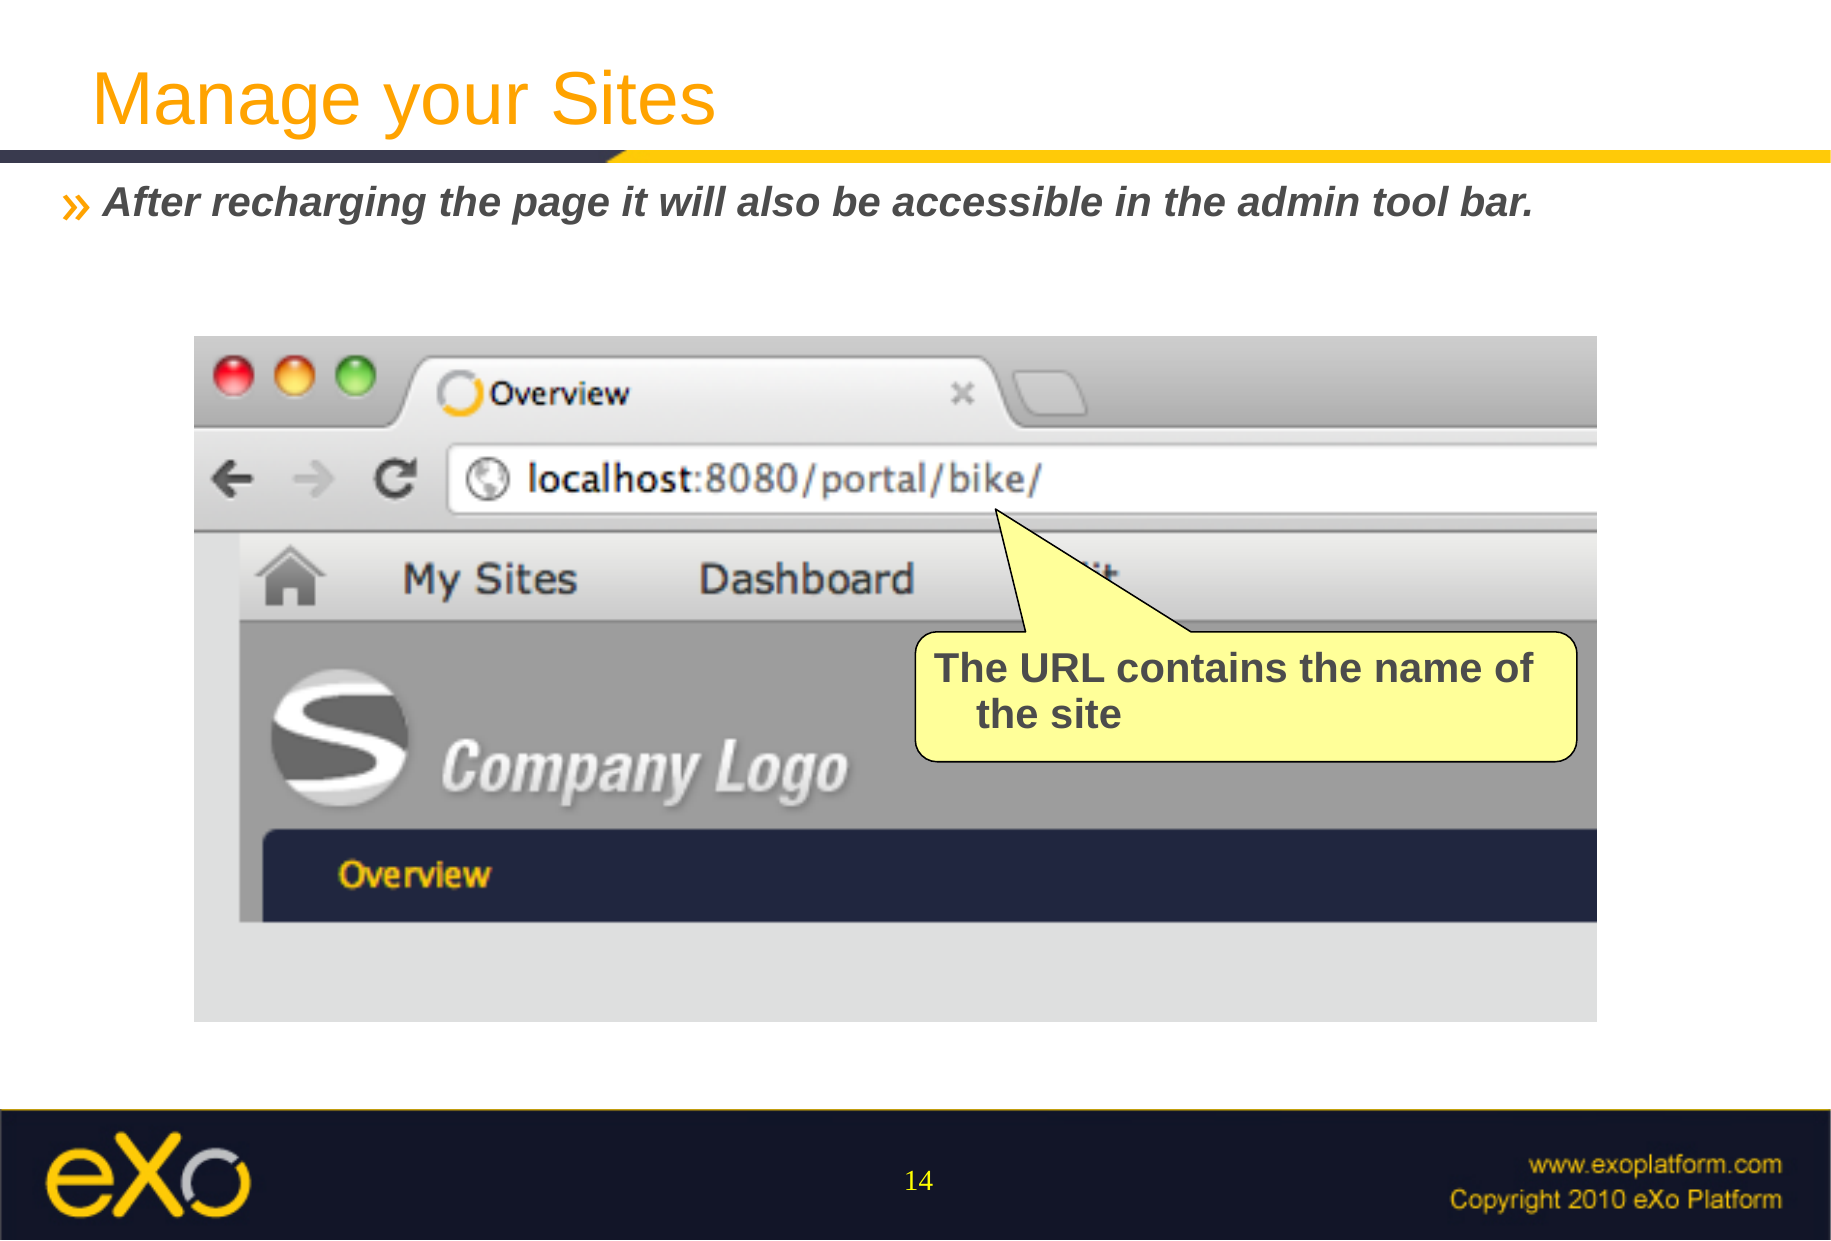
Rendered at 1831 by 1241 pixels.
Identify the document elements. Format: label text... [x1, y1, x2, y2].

picture [0, 1109, 1831, 1240]
text_box Manage your Sites [91, 49, 1739, 151]
picture [0, 150, 1831, 163]
text_box After recharging the page it will also be accessible in the admin tool bar. [59, 174, 1708, 1013]
picture [194, 336, 1598, 1022]
